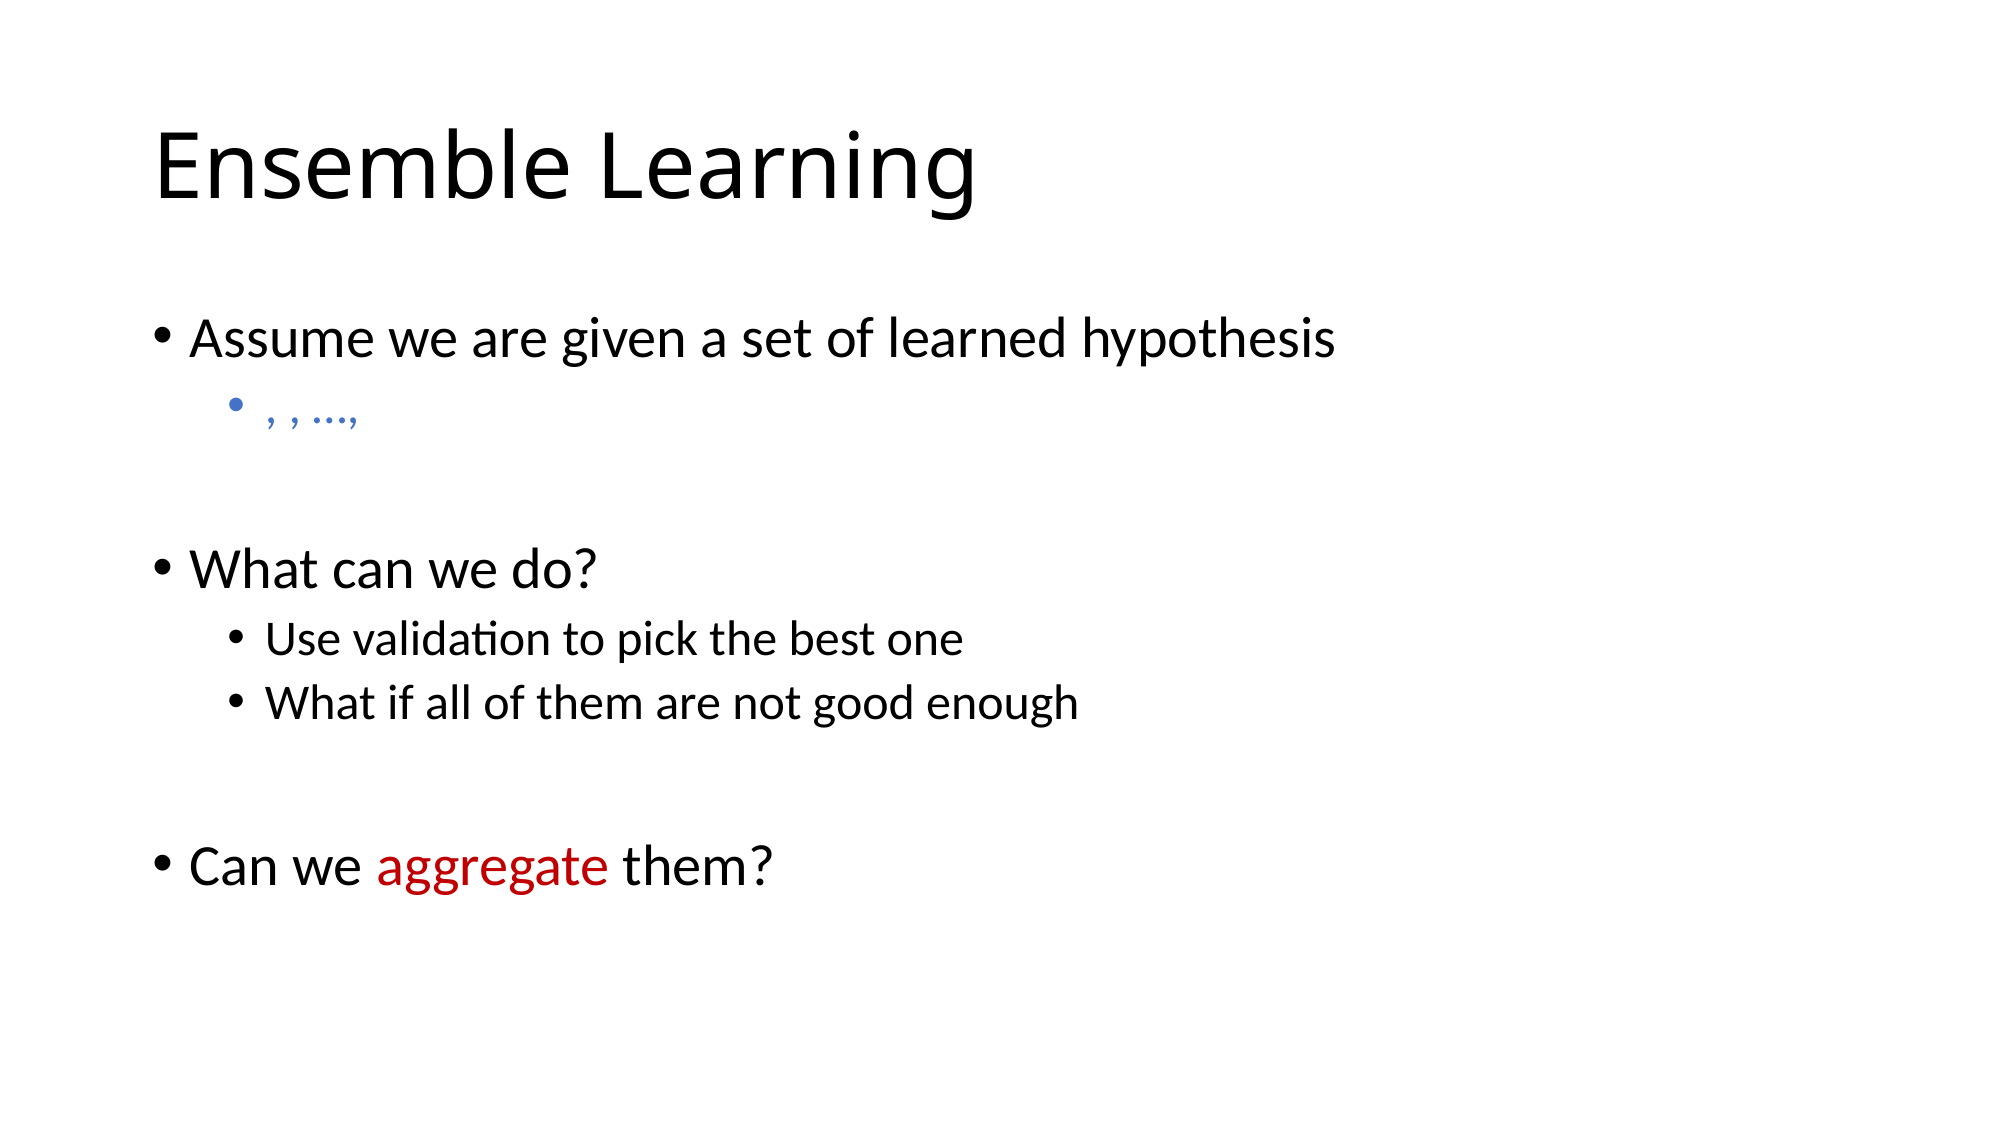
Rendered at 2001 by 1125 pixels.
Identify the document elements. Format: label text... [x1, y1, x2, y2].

title Ensemble Learning [137, 59, 1863, 278]
